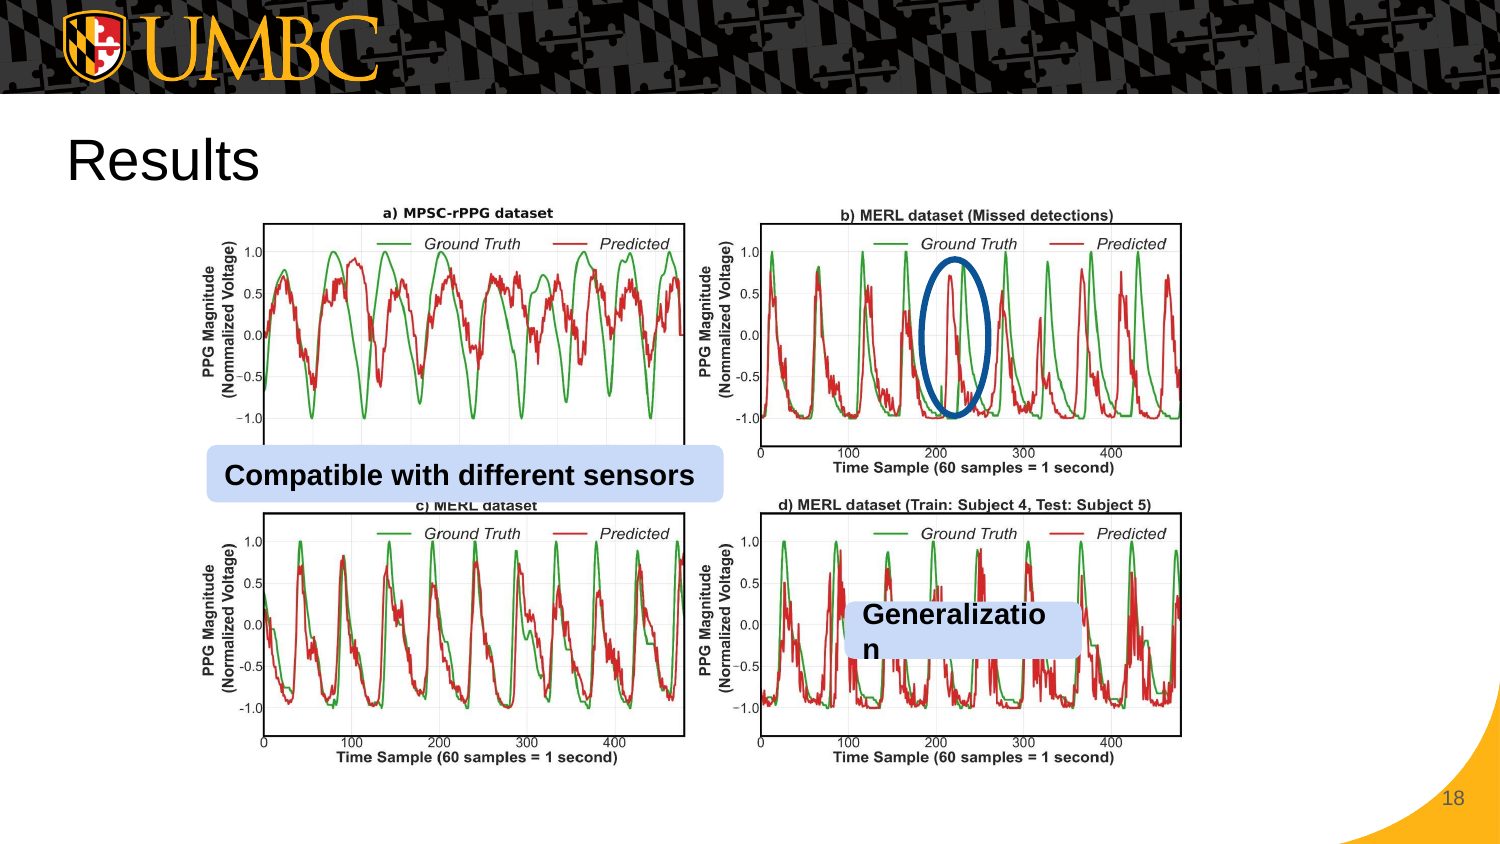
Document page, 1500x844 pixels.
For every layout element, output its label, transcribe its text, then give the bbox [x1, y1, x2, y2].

title Results [51, 106, 1449, 201]
slide_number ‹#› [1389, 764, 1480, 830]
picture [195, 188, 1235, 774]
picture [1338, 679, 1500, 844]
picture [0, 0, 1500, 94]
